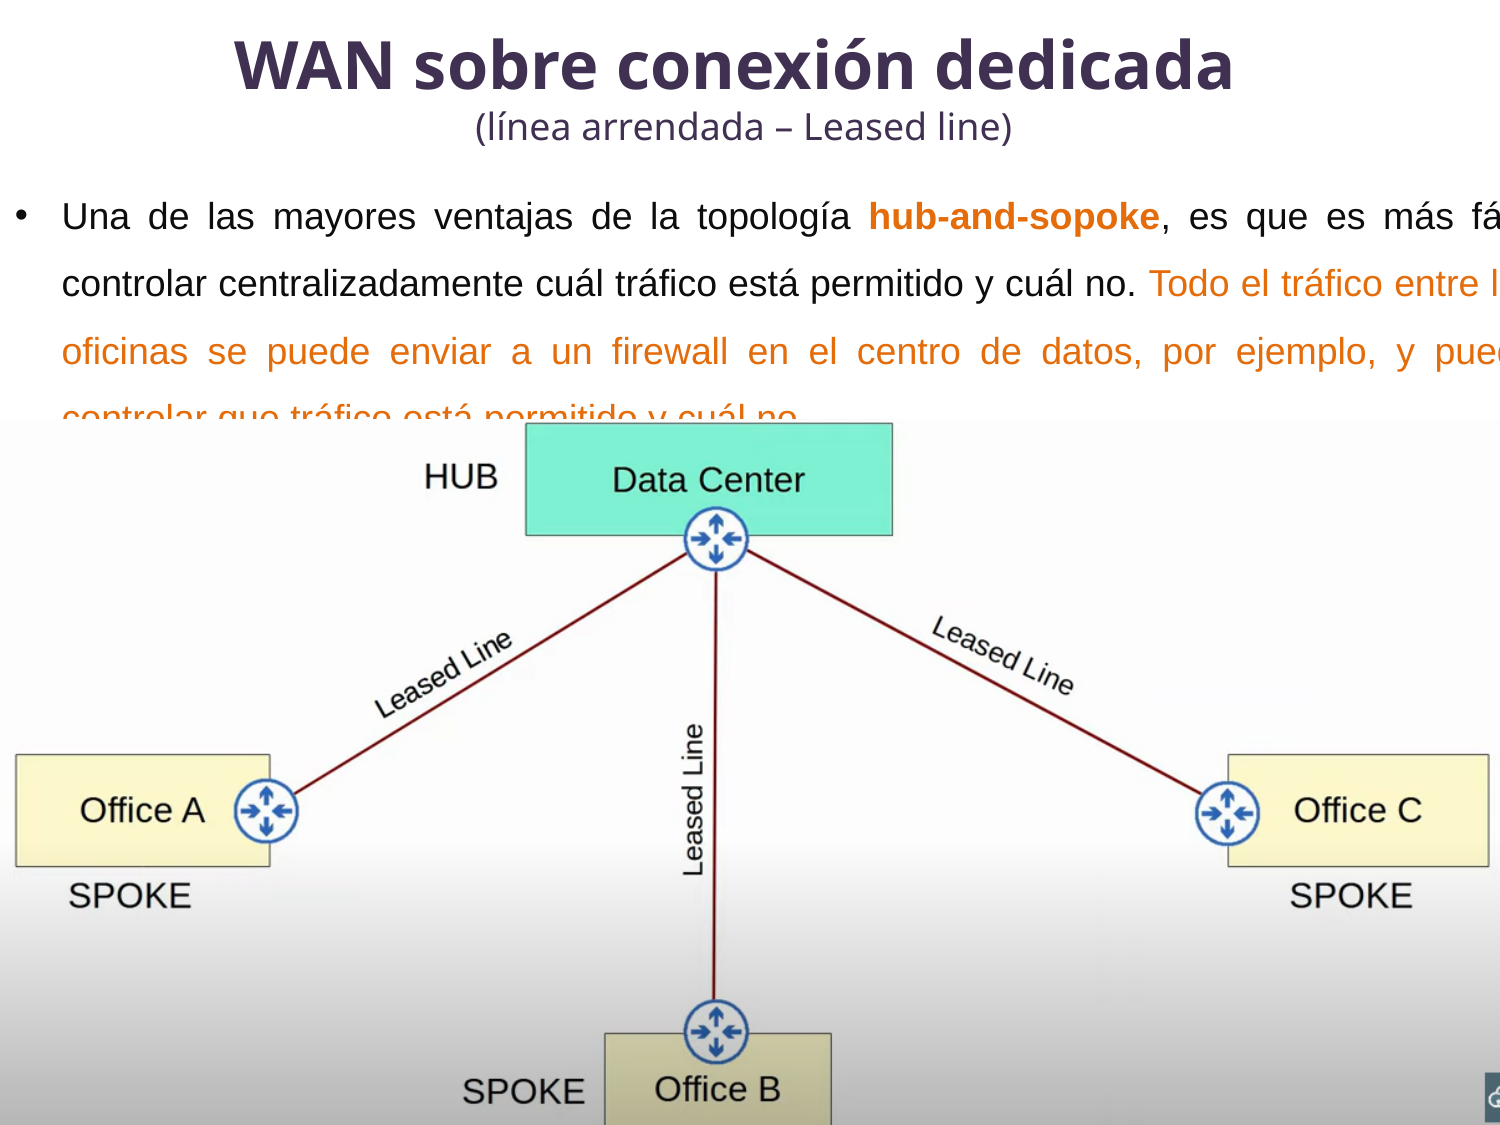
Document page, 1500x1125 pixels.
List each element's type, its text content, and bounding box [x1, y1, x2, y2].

text_box Una de las mayores ventajas de la topología hub-and-sopoke, es que es más fácil controlar centralizadamente cuál tráfico está permitido y cuál no. Todo el tráfico entre las oficinas se puede enviar a un firewall en el centro de datos, por ejemplo, y puede controlar que tráfico está permitido y cuál no. [0, 161, 1500, 419]
text_box WAN sobre conexión dedicada (línea arrendada – Leased line) [125, 15, 1363, 156]
picture [0, 419, 1500, 1125]
